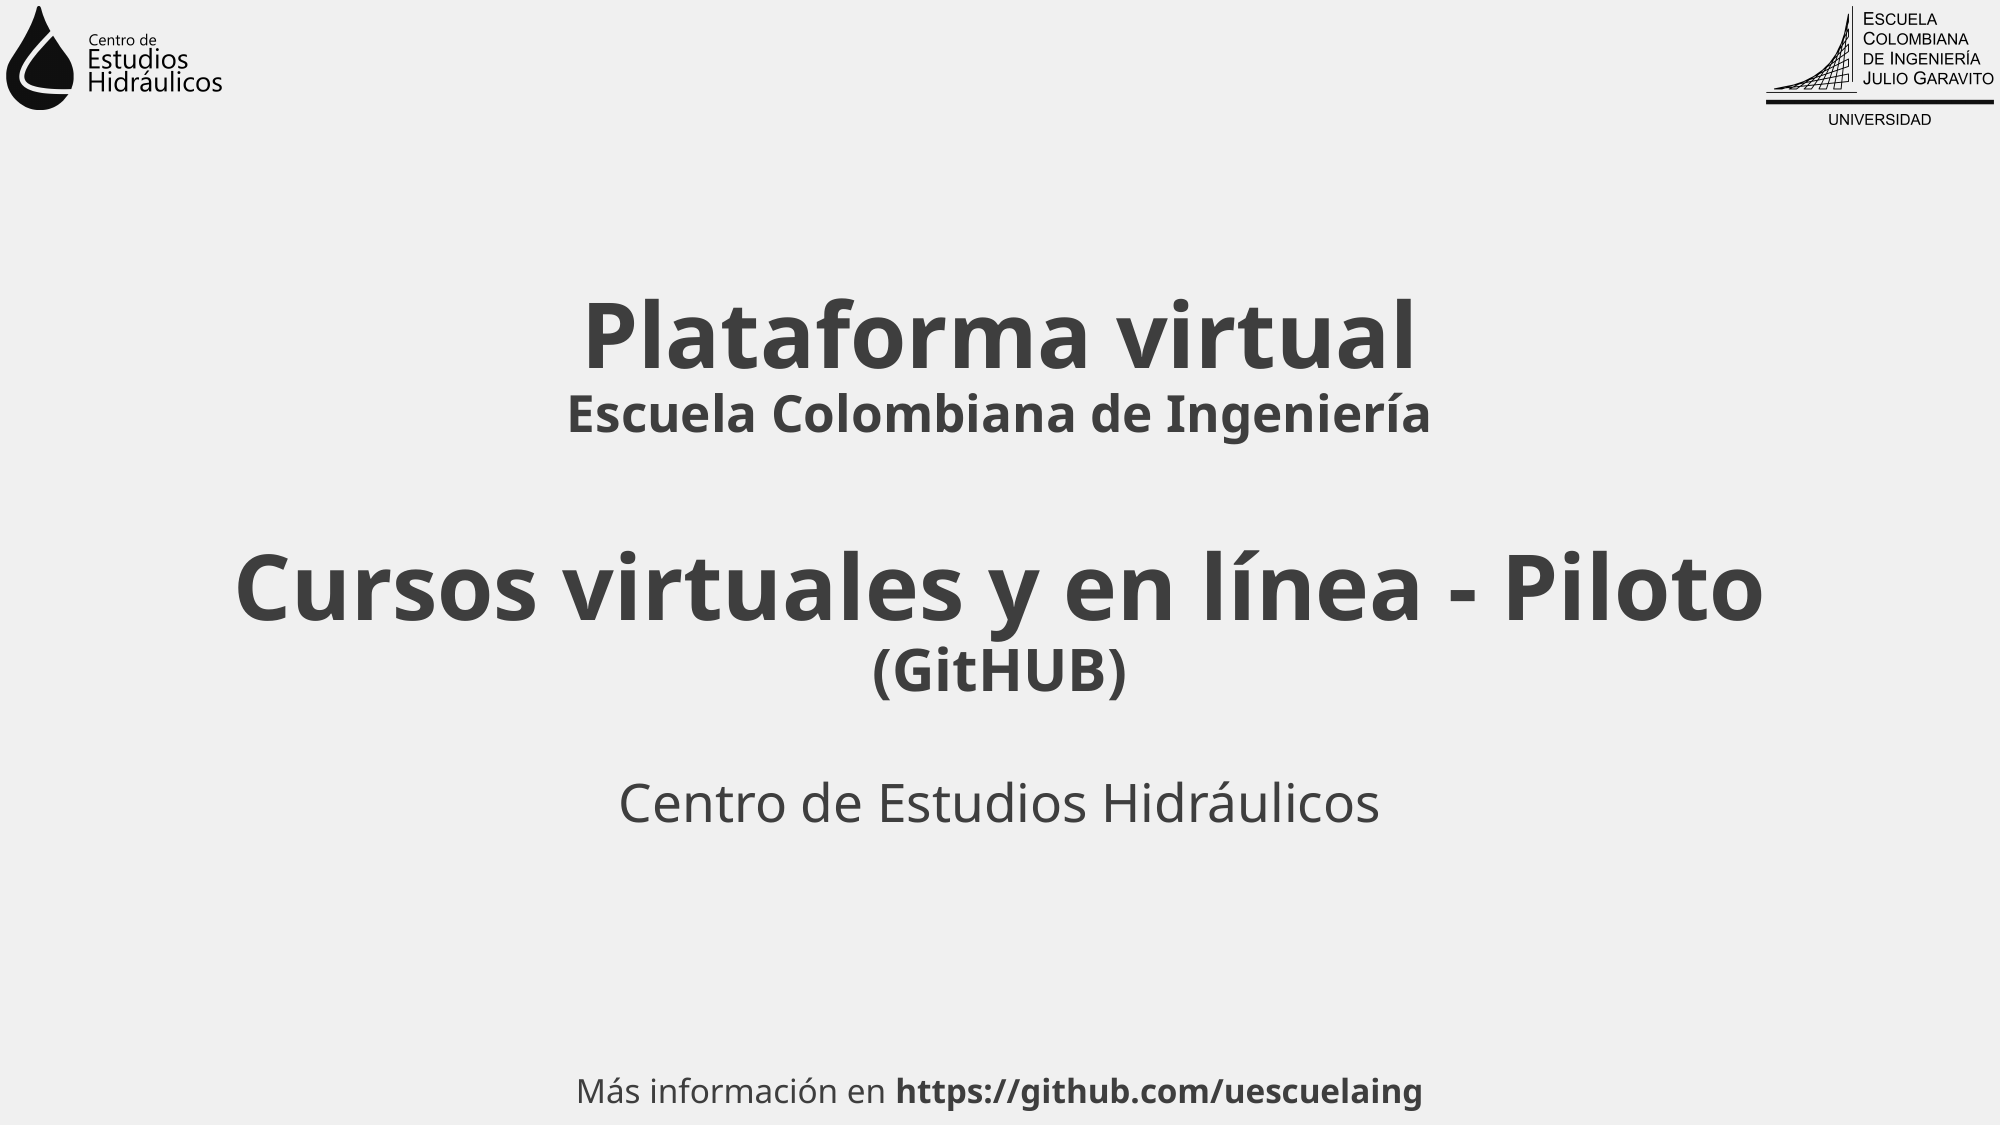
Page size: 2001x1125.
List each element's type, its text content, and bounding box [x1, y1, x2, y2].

text_box Más información en https://github.com/uescuelaing [0, 1067, 2000, 1125]
title Plataforma virtual Escuela Colombiana de Ingeniería Cursos virtuales y en línea - Piloto (GitHUB) Centro de Estudios Hidráulicos [206, 279, 1794, 846]
picture [1766, 6, 1994, 125]
picture [6, 6, 222, 110]
